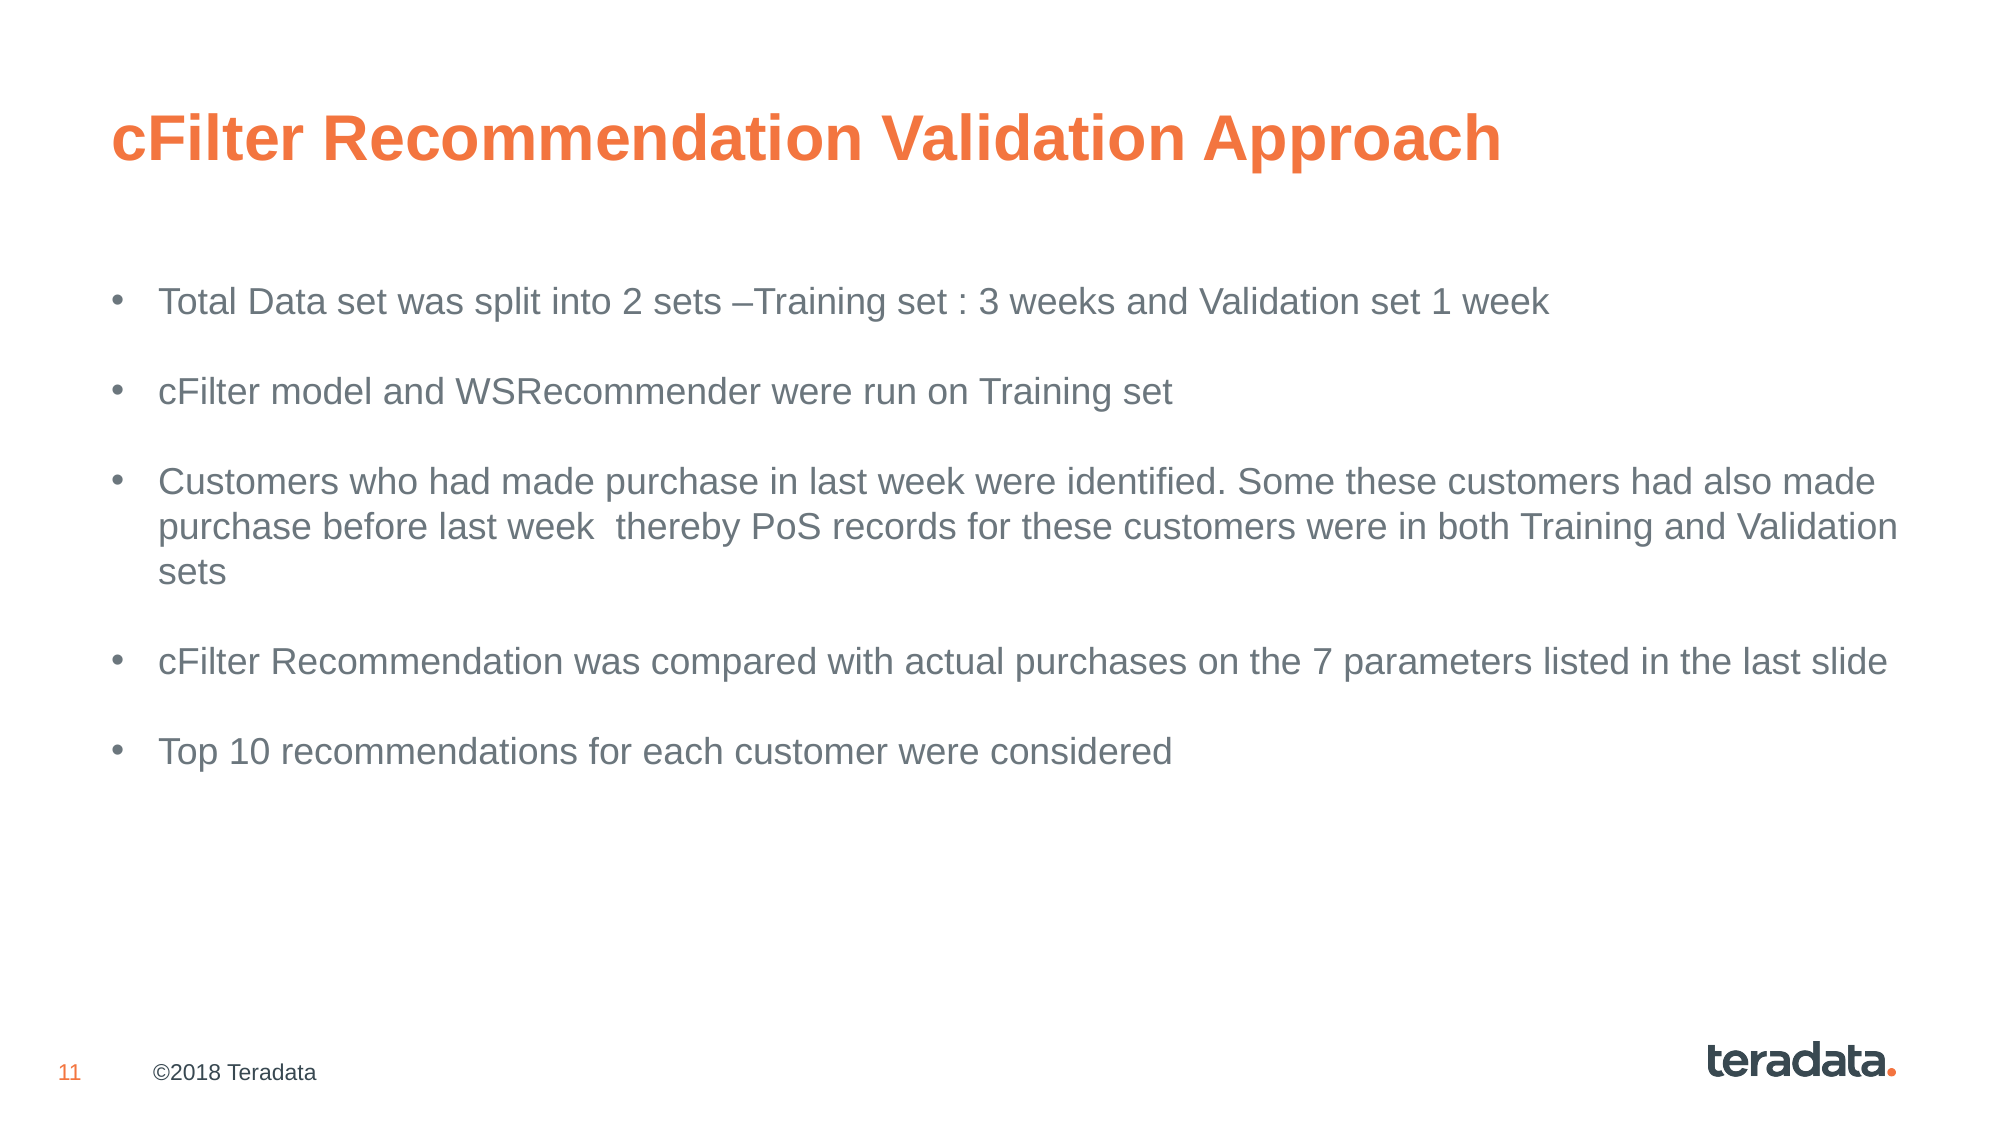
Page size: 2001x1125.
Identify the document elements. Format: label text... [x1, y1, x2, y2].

text_box Total Data set was split into 2 sets –Training set : 3 weeks and Validation set 1 week cFilter model and WSRecommender were run on Training set Customers who had made purchase in last week were identified. Some these customers had also made purchase before last week thereby PoS records for these customers were in both Training and Validation sets cFilter Recommendation was compared with actual purchases on the 7 parameters listed in the last slide Top 10 recommendations for each customer were considered [96, 224, 1978, 825]
picture [1708, 1041, 1896, 1077]
slide_number ©2018 Teradata [153, 1057, 604, 1086]
title cFilter Recommendation Validation Approach [96, 64, 1822, 183]
